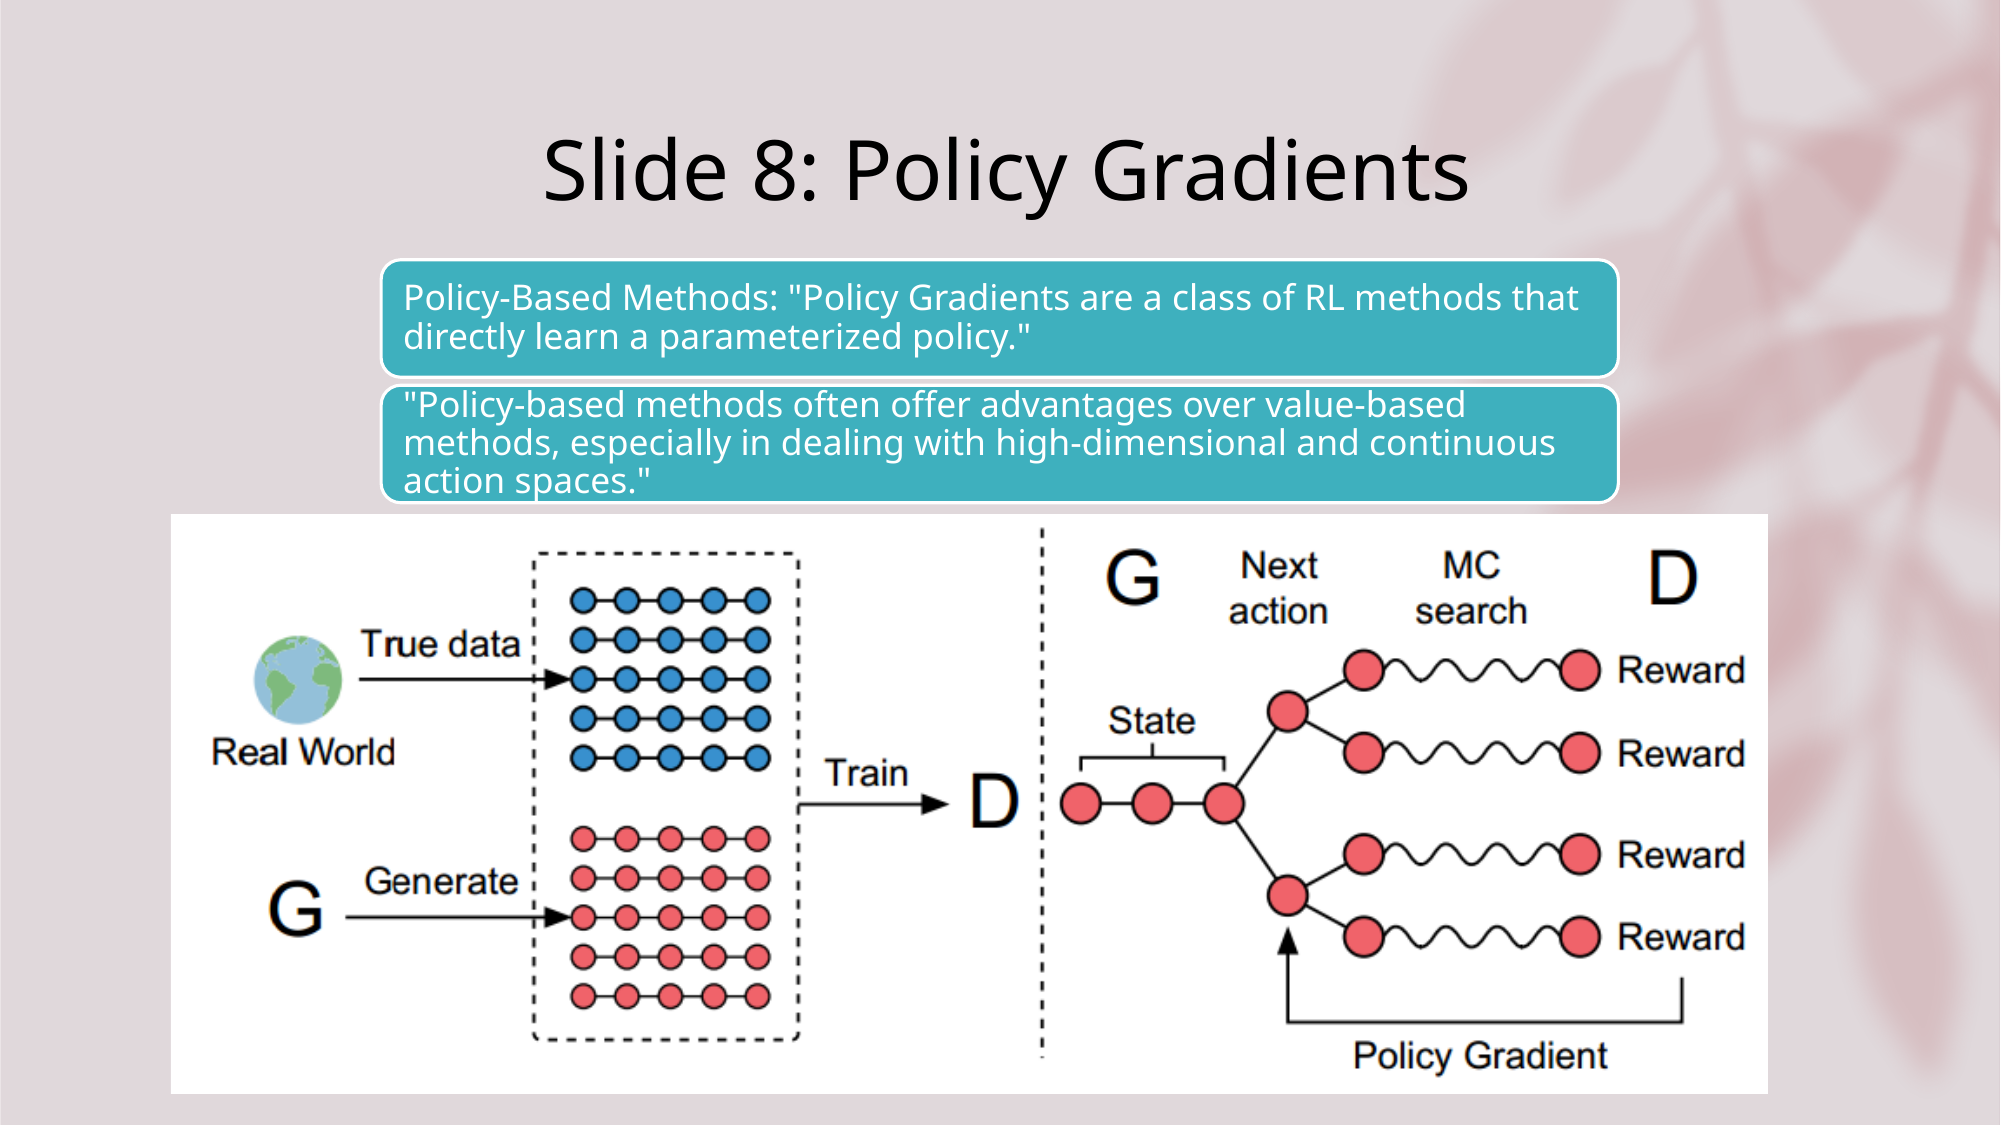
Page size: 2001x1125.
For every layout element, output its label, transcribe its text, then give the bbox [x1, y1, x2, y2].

title Slide 8: Policy Gradients [137, 50, 1344, 225]
picture [170, 511, 1784, 1094]
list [381, 249, 1619, 513]
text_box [1344, 0, 2000, 1119]
text_box [0, 0, 2000, 1125]
